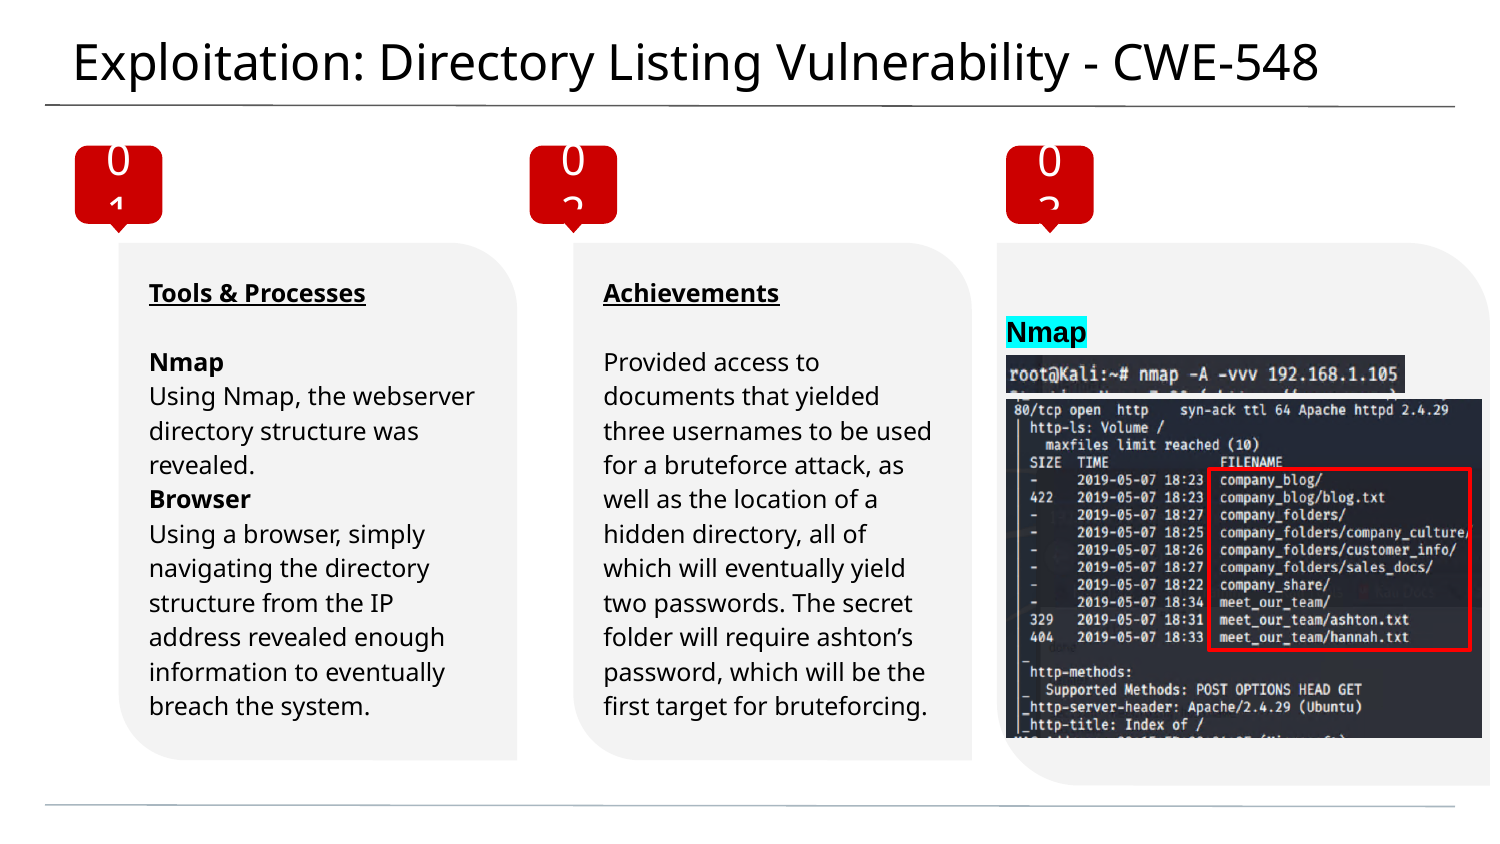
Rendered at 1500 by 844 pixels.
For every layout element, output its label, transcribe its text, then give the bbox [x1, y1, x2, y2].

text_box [529, 145, 618, 234]
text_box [1005, 145, 1094, 234]
picture [1005, 355, 1405, 393]
text_box Achievements Provided access to documents that yielded three usernames to be used for a bruteforce attack, as well as the location of a hidden directory, all of which will eventually yield two passwords. The secret folder will require ashton’s password, which will be the first target for bruteforcing. [573, 242, 972, 761]
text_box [74, 145, 163, 234]
text_box Nmap [991, 305, 1250, 356]
text_box [508, 275, 518, 761]
title Exploitation: Directory Listing Vulnerability - CWE-548 [0, 0, 1500, 88]
text_box Tools & Processes Nmap Using Nmap, the webserver directory structure was revealed. Browser Using a browser, simply navigating the directory structure from the IP address revealed enough information to eventually breach the system. [118, 242, 508, 761]
text_box [996, 242, 1490, 786]
picture [1005, 399, 1482, 738]
